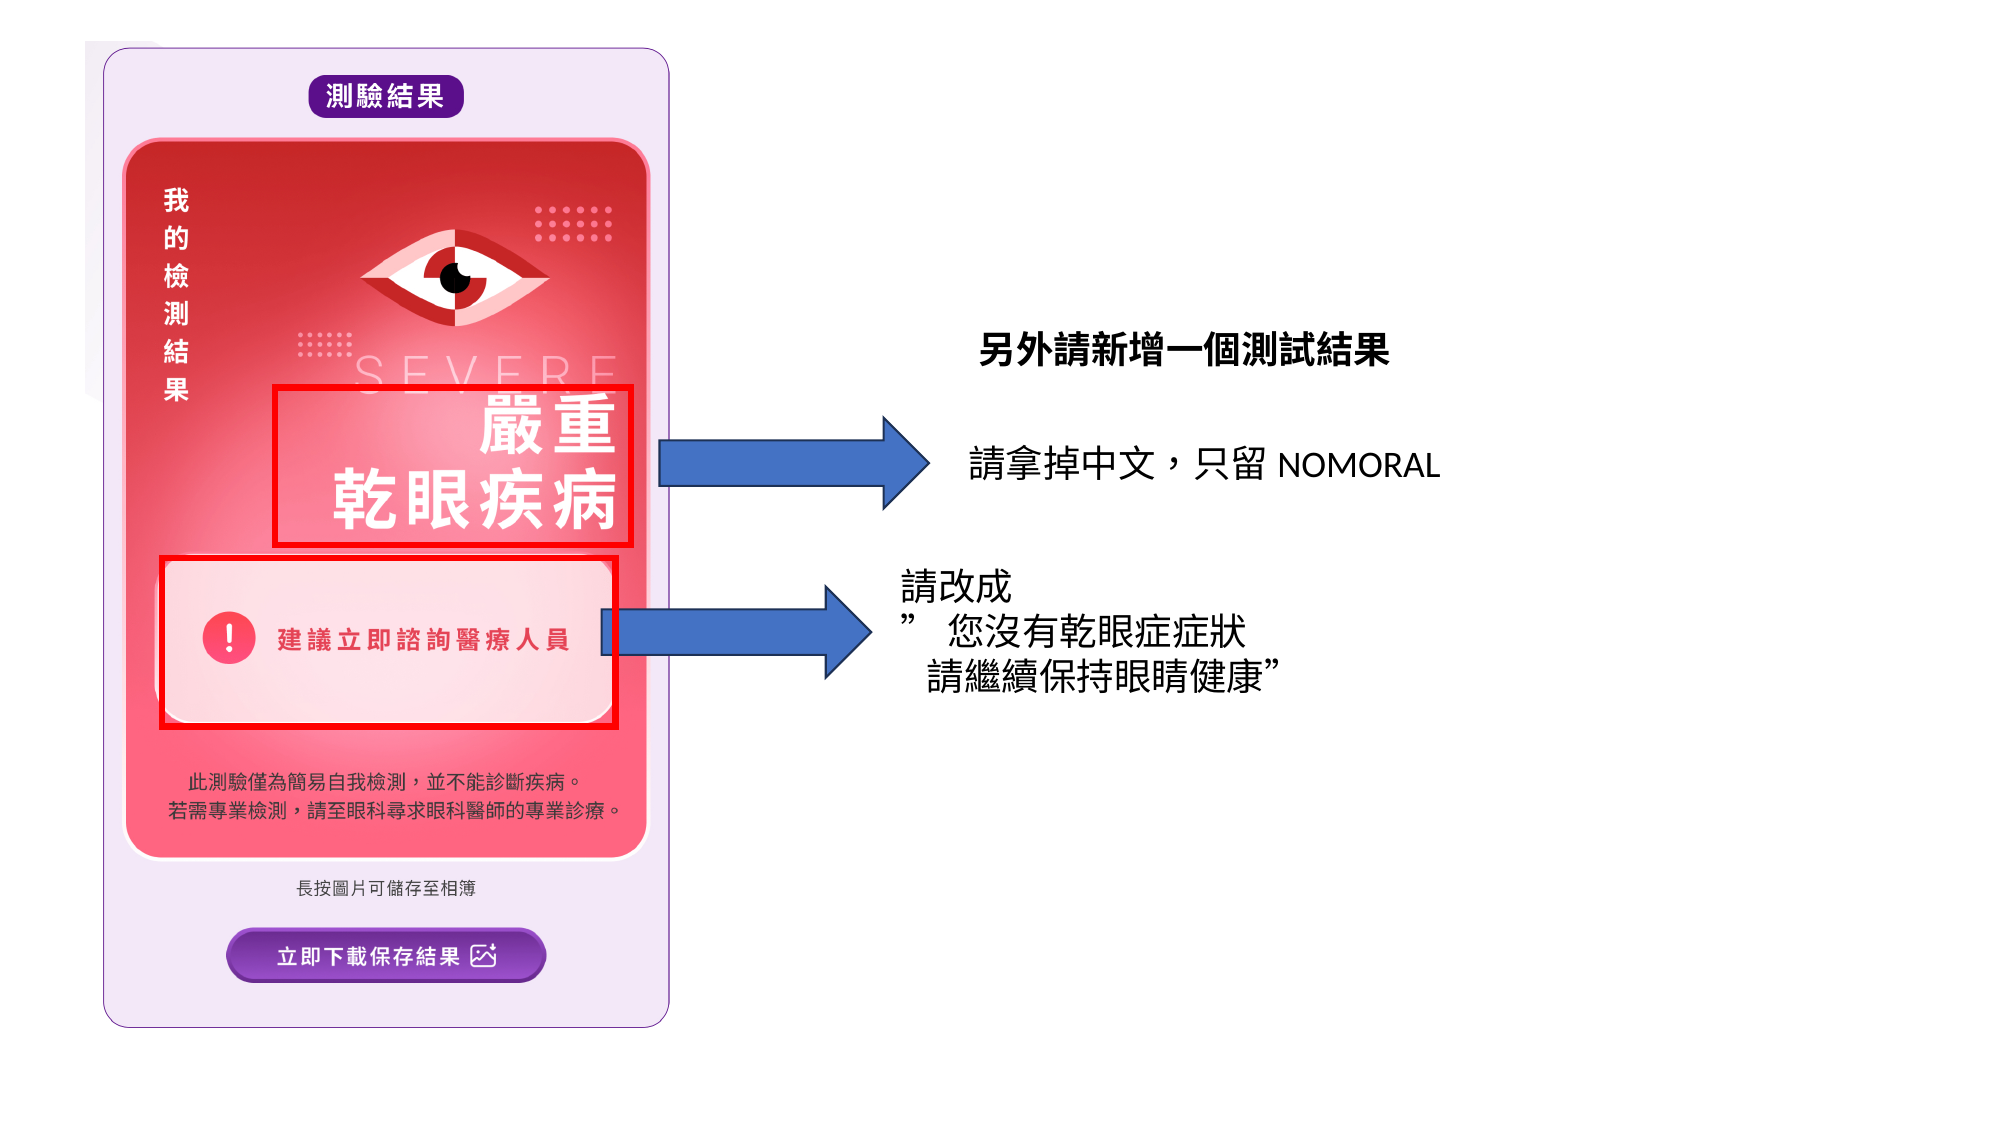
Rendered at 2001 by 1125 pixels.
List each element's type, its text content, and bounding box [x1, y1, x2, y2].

picture [85, 41, 687, 1042]
text_box 請拿掉中文，只留NOMORAL [953, 432, 1456, 493]
text_box [687, 415, 931, 512]
text_box 請改成 ”您沒有乾眼症症狀 請繼續保持眼睛健康” [885, 555, 1317, 706]
text_box [687, 584, 873, 681]
text_box 另外請新增一個測試結果 [963, 318, 1406, 379]
